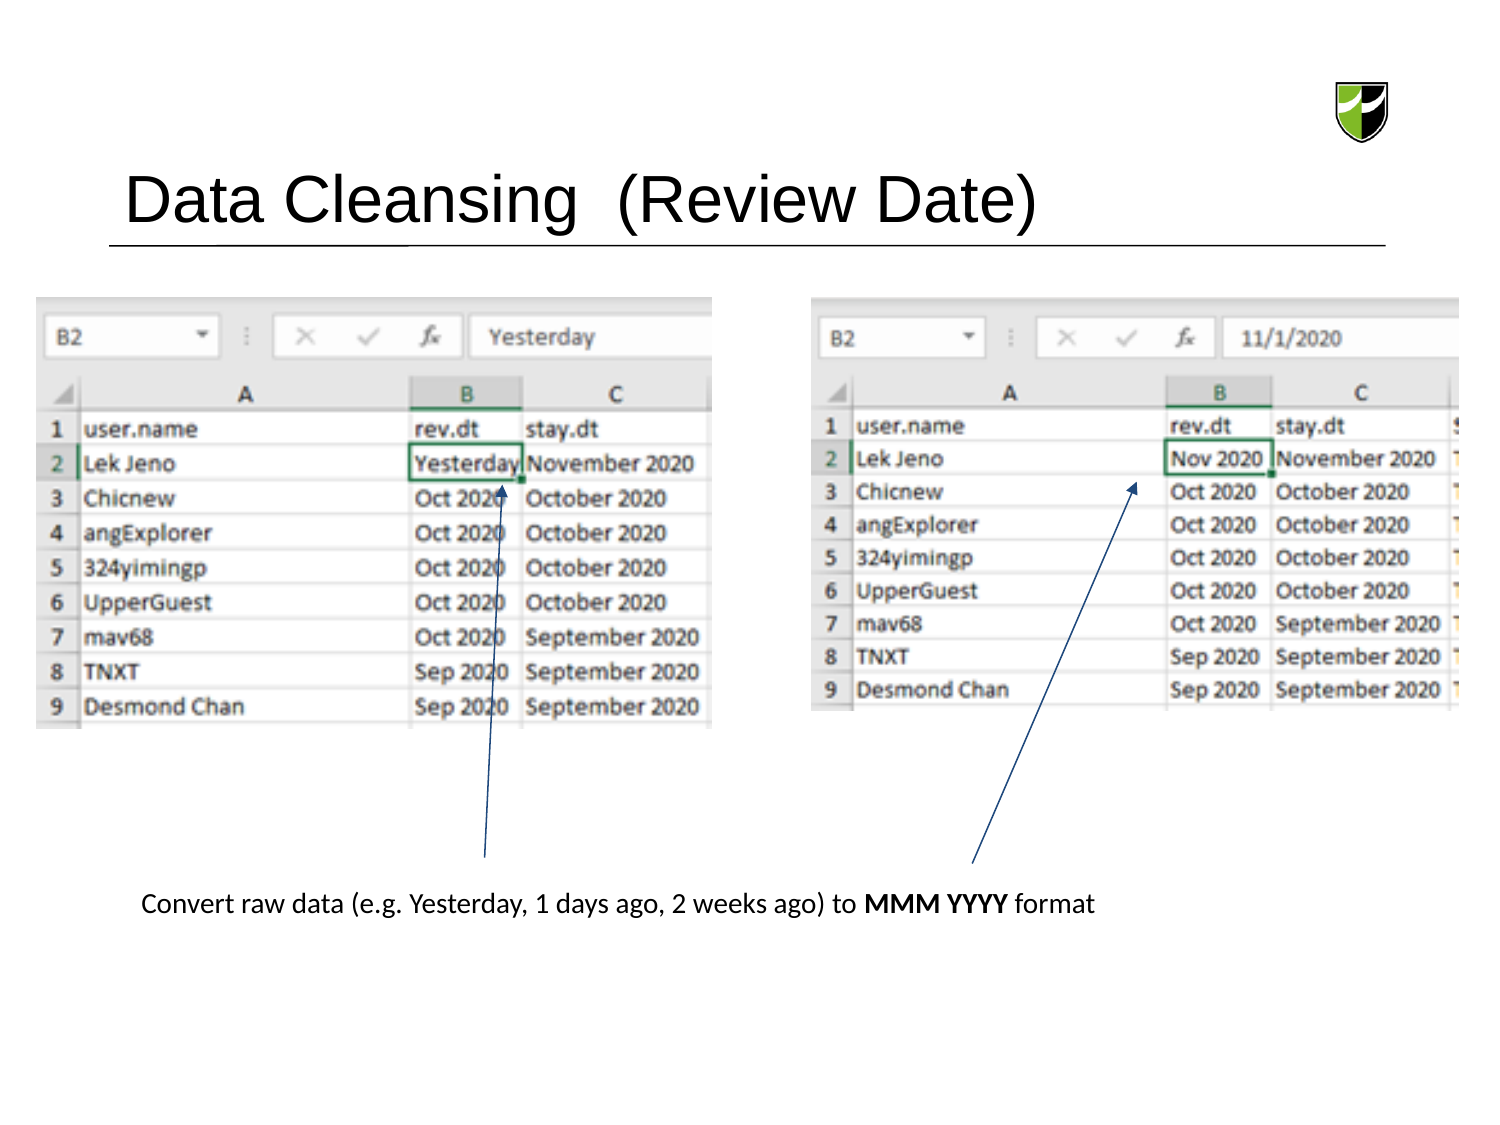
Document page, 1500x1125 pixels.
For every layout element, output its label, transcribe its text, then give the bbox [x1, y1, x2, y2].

picture [1335, 75, 1393, 143]
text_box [484, 484, 503, 858]
picture [36, 296, 712, 729]
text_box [972, 481, 1137, 864]
text_box Convert raw data (e.g. Yesterday, 1 days ago, 2 weeks ago) to MMM YYYY format [126, 869, 1403, 1014]
picture [810, 296, 1460, 711]
title Data Cleansing (Review Date) [109, 146, 1386, 246]
